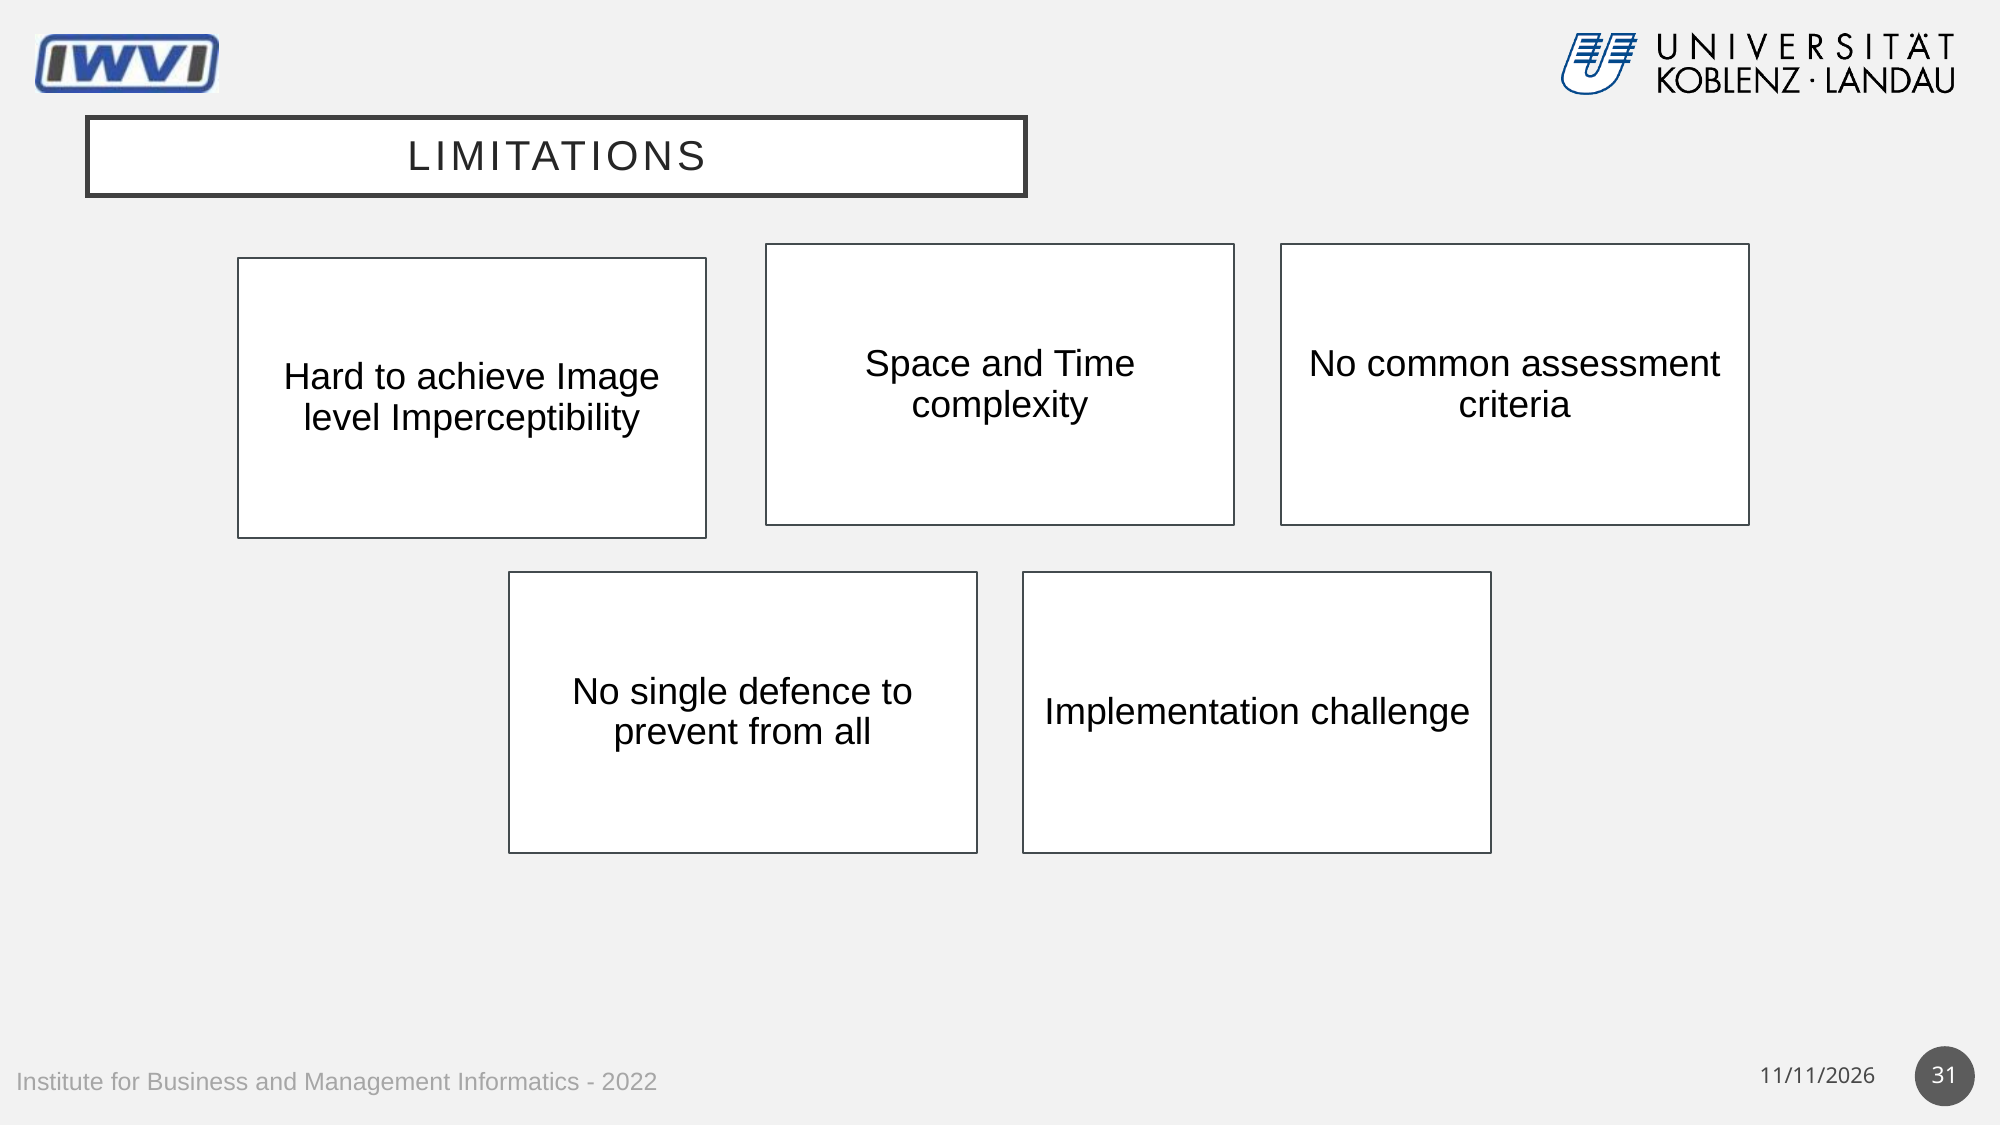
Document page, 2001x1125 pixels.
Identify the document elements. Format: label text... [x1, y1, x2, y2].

picture [35, 34, 219, 93]
picture [1561, 32, 1954, 95]
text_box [224, 244, 1776, 853]
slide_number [1438, 1049, 1891, 1103]
title Limitations [85, 115, 1028, 198]
slide_number 31 [1914, 1046, 1975, 1107]
